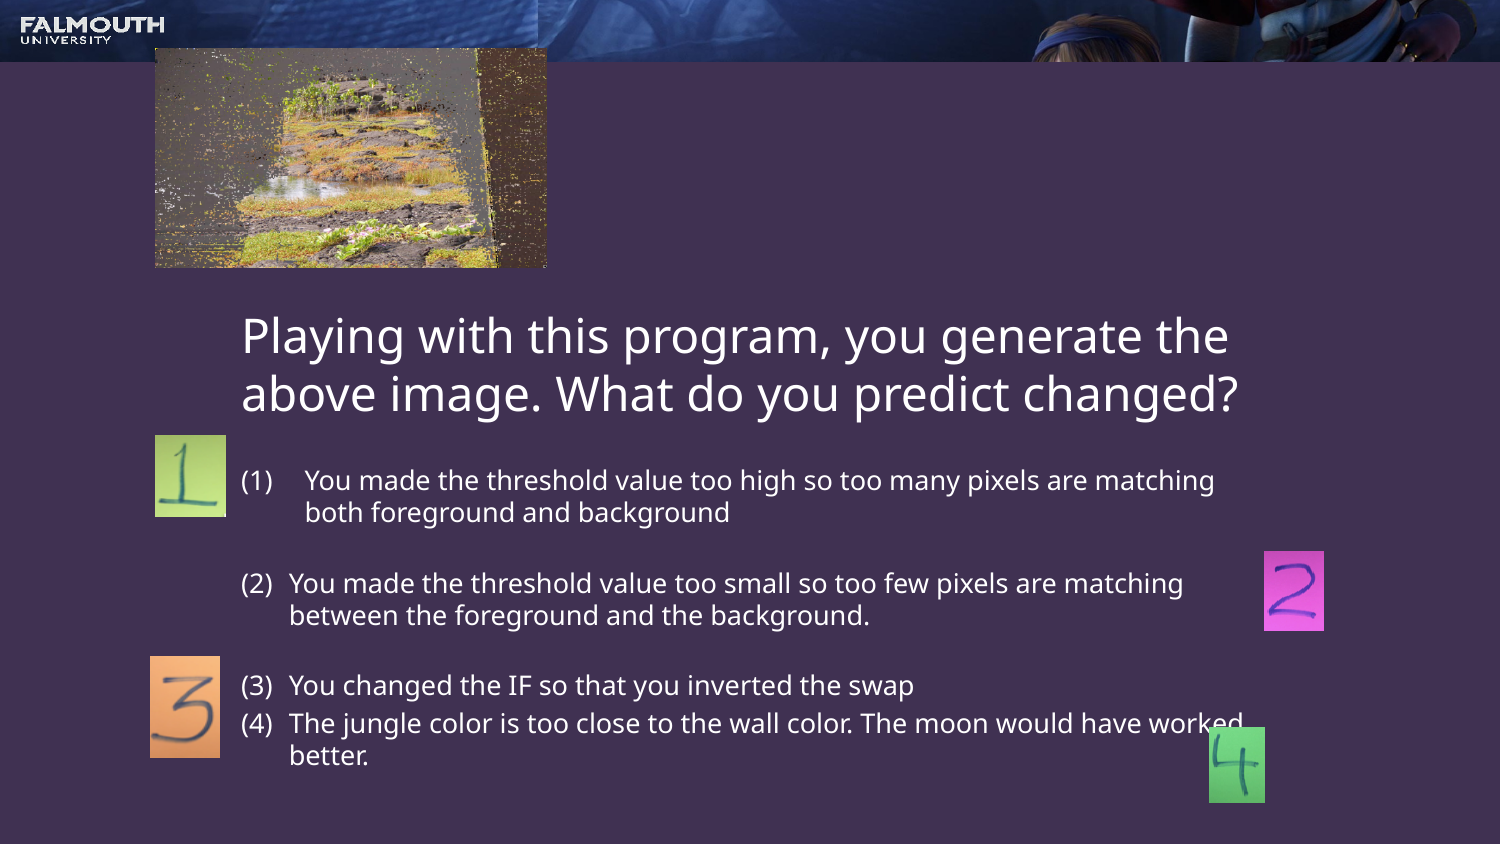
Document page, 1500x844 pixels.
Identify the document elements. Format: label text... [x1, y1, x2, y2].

list Playing with this program, you generate the above image. What do you predict changed? You made the threshold value too high so too many pixels are matching both foreground and background You made the threshold value too small so too few pixels are matching between the foreground and the background. You changed the IF so that you inverted the swap The jungle color is too close to the wall color. The moon would have worked better. [226, 297, 1265, 828]
picture [149, 656, 221, 759]
picture [1264, 550, 1324, 632]
picture [0, 0, 1500, 269]
picture [1209, 726, 1265, 803]
picture [155, 435, 227, 517]
